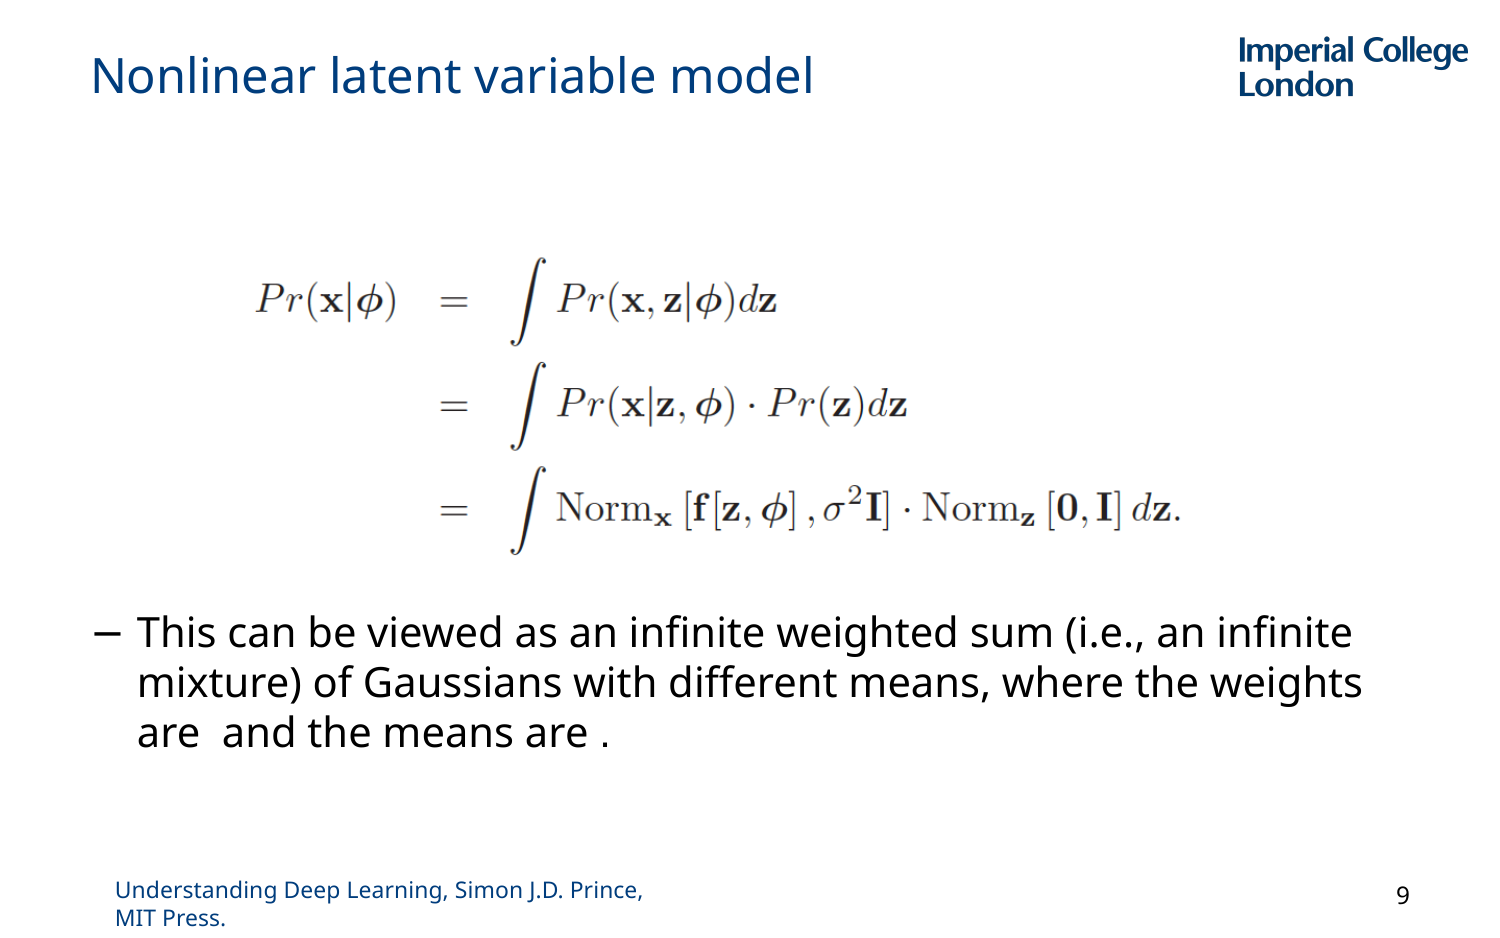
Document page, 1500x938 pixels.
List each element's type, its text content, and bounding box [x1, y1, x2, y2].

title Nonlinear latent variable model [75, 0, 1425, 153]
text_box Understanding Deep Learning, Simon J.D. Prince, MIT Press. [100, 868, 703, 938]
picture [1425, 18, 1486, 114]
picture [206, 220, 1226, 578]
slide_number 9 [1074, 872, 1426, 920]
